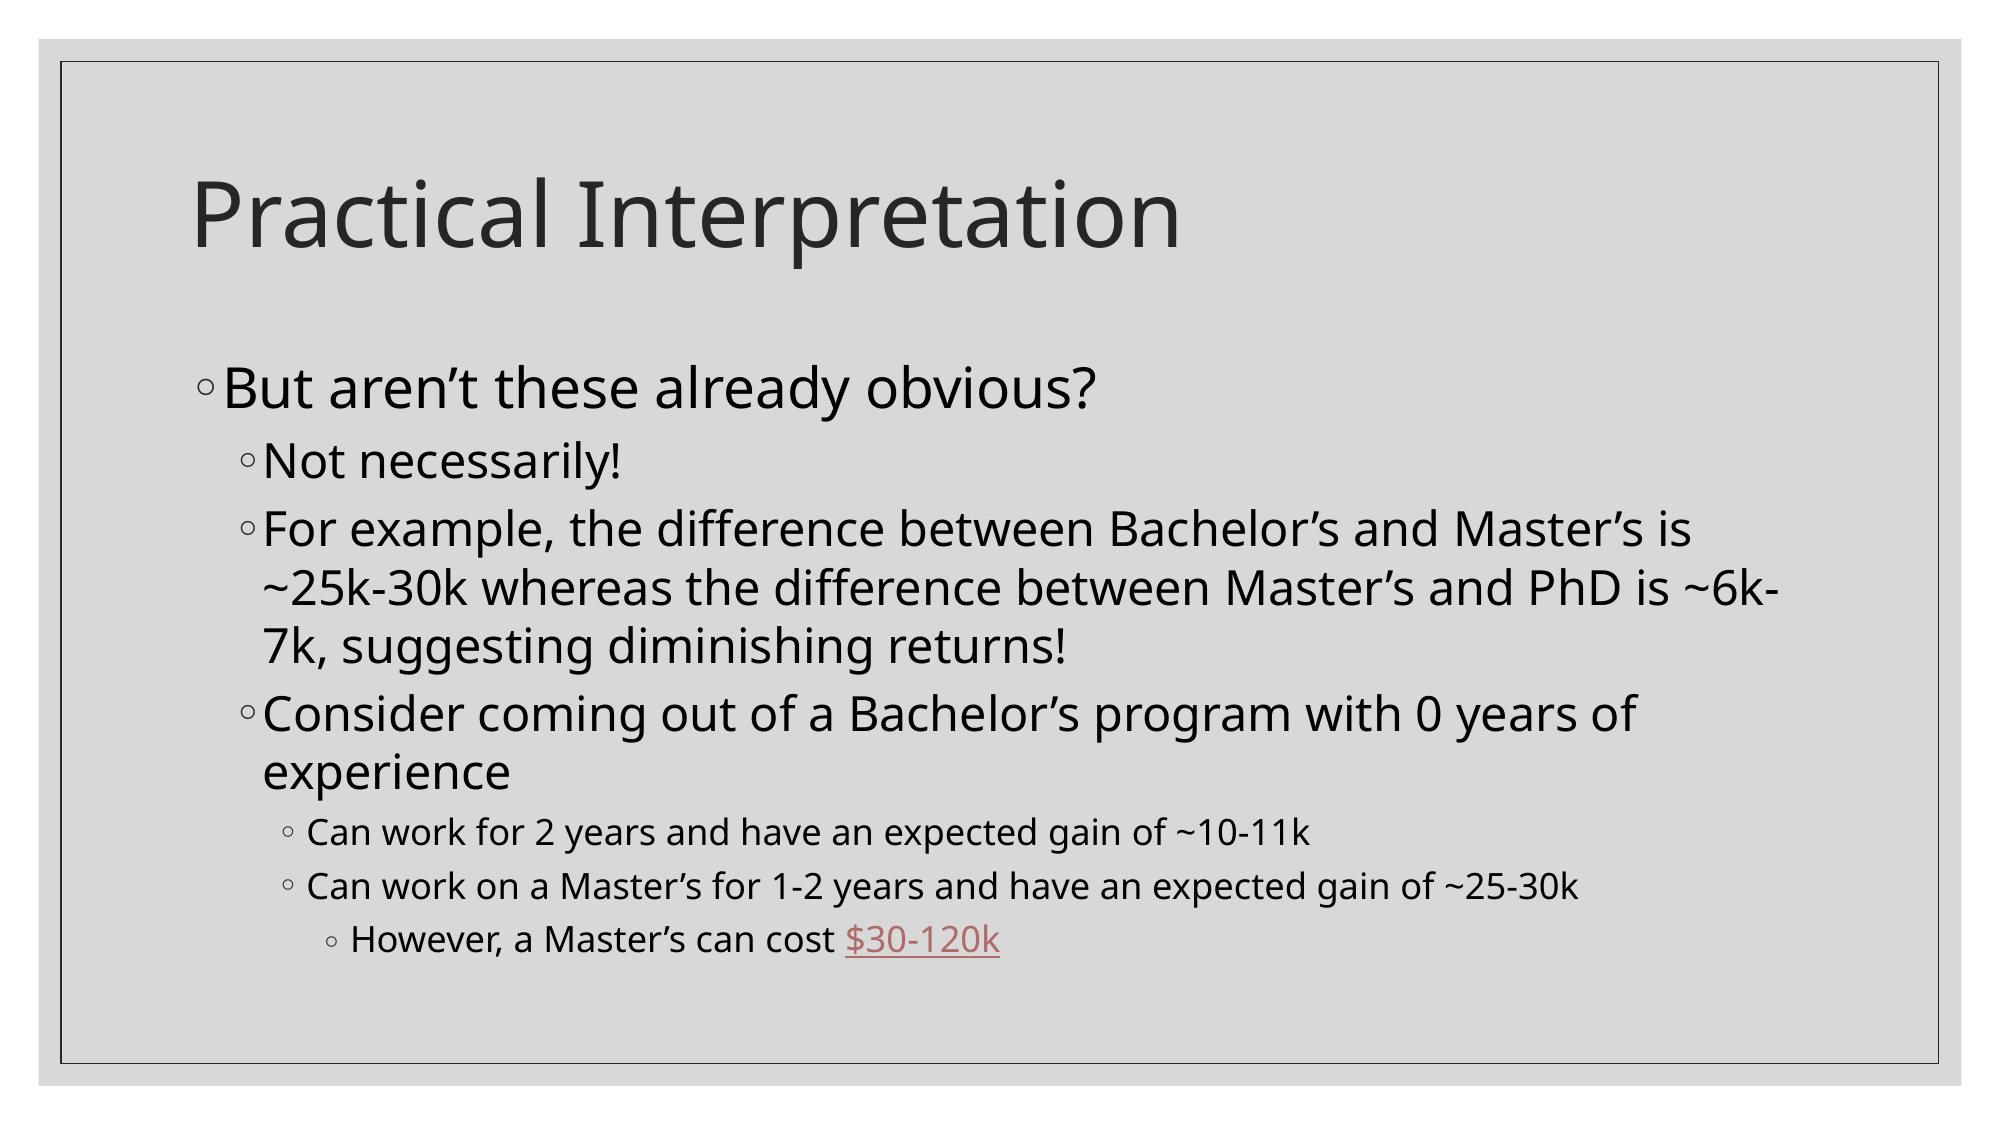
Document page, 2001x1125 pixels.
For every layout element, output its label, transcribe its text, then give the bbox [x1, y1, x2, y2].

title Practical Interpretation [174, 105, 1825, 331]
list But aren’t these already obvious? Not necessarily! For example, the difference between Bachelor’s and Master’s is ~25k-30k whereas the difference between Master’s and PhD is ~6k-7k, suggesting diminishing returns! Consider coming out of a Bachelor’s program with 0 years of experience Can work for 2 years and have an expected gain of ~10-11k Can work on a Master’s for 1-2 years and have an expected gain of ~25-30k However, a Master’s can cost $30-120k [174, 345, 1825, 977]
